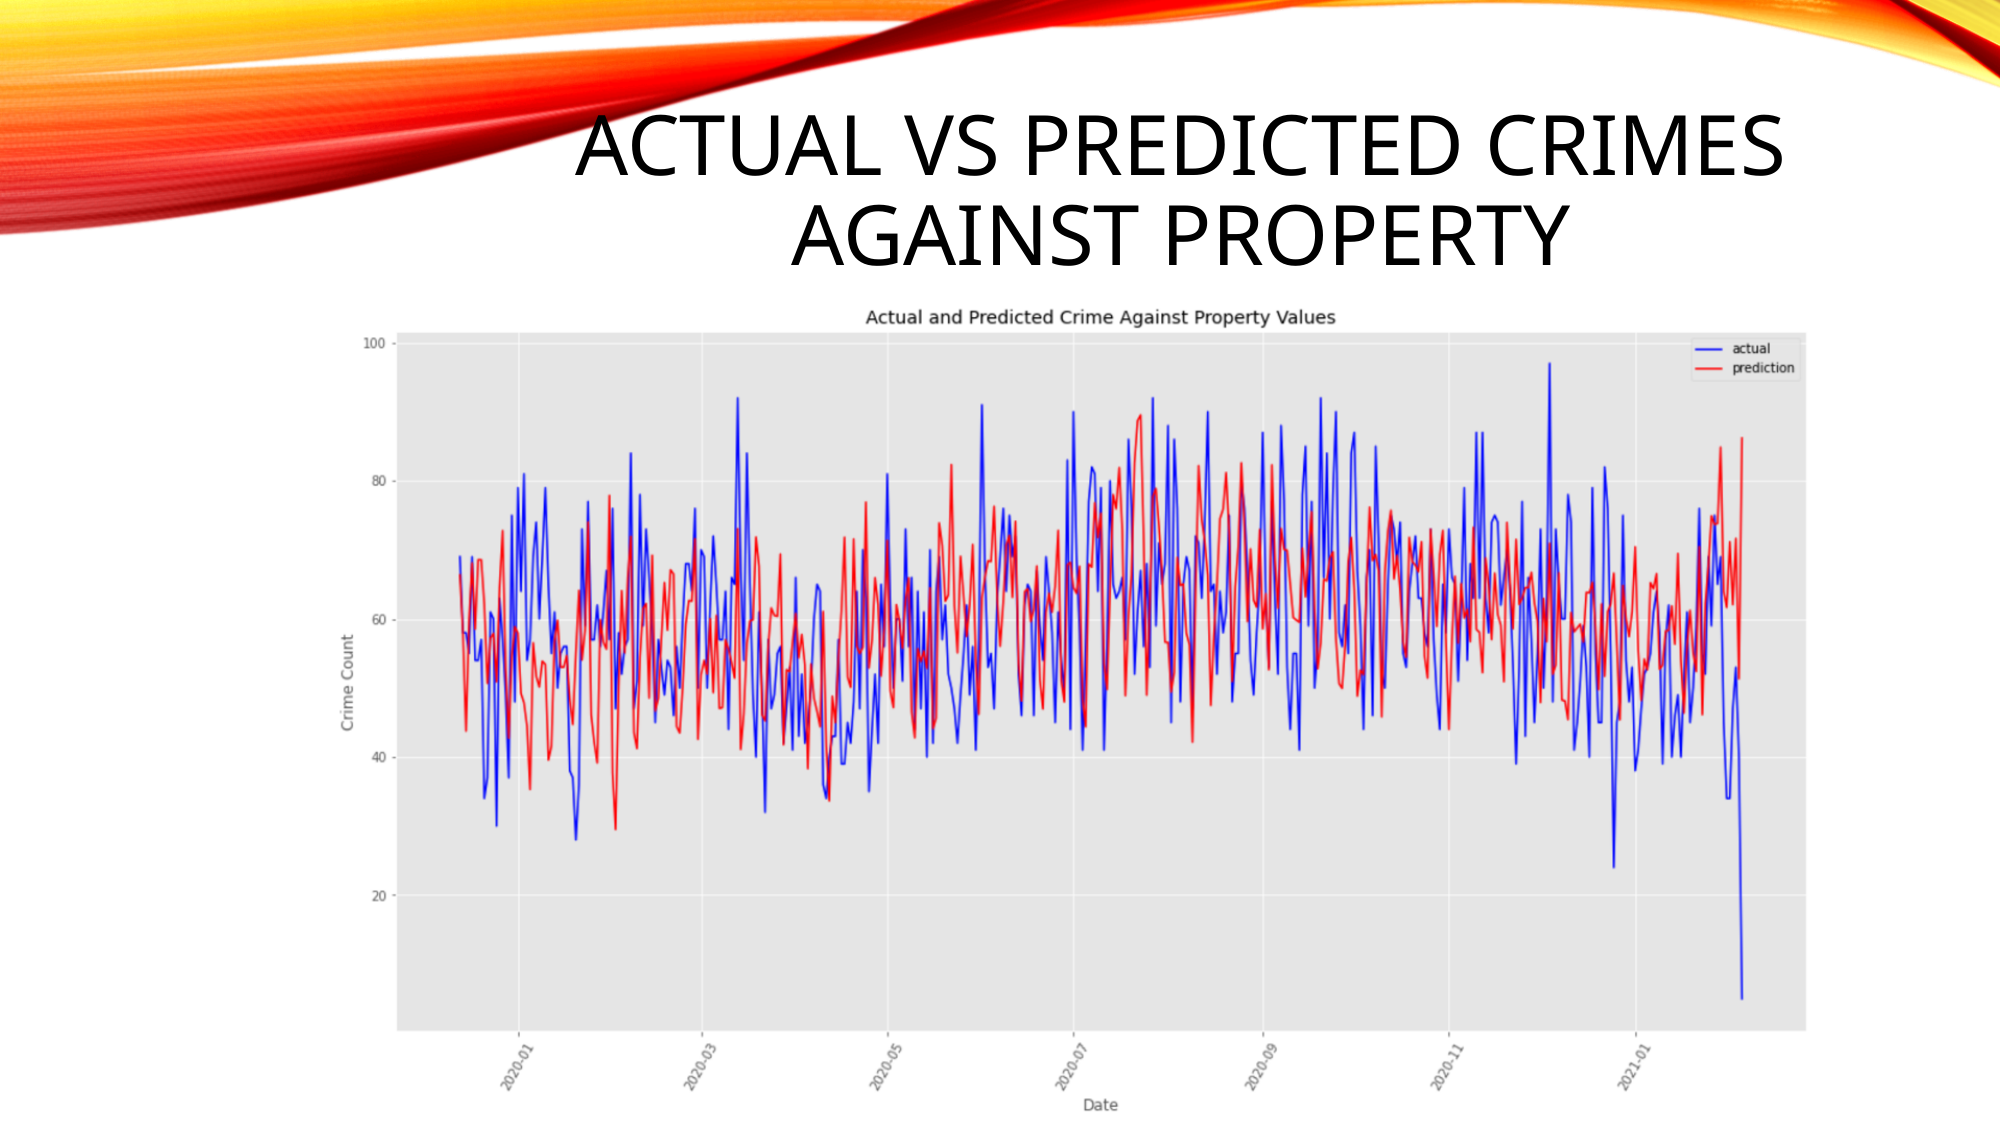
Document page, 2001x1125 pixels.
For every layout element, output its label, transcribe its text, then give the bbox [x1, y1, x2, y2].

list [330, 299, 1823, 1125]
picture [0, 0, 2000, 237]
title Actual vs Predicted Crimes Against property [474, 87, 1888, 300]
